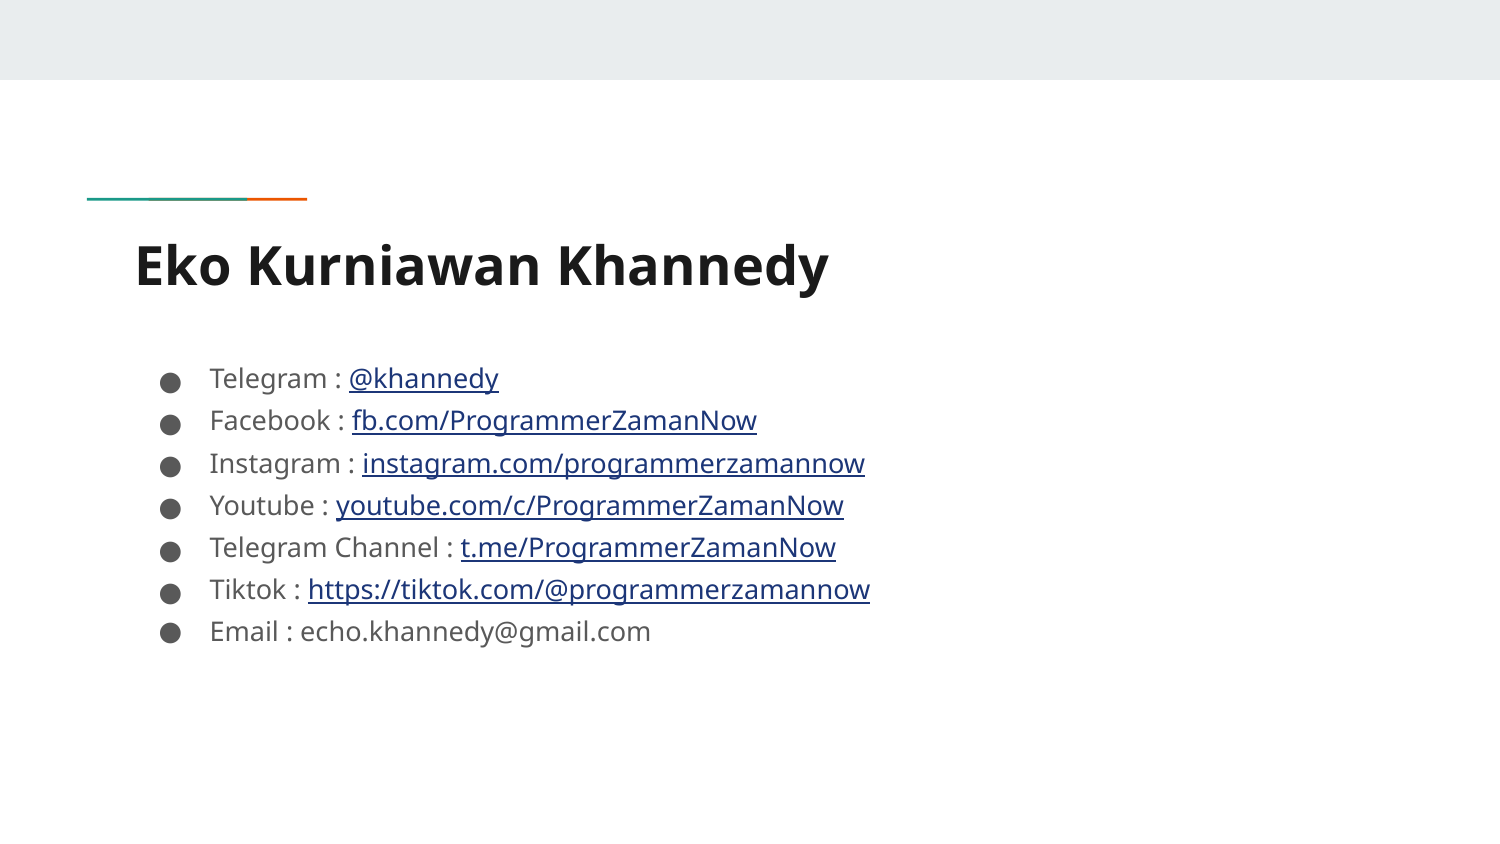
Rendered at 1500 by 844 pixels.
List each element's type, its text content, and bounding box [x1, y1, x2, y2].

list Telegram : @khannedy Facebook : fb.com/ProgrammerZamanNow Instagram : instagram.com/programmerzamannow Youtube : youtube.com/c/ProgrammerZamanNow Telegram Channel : t.me/ProgrammerZamanNow Tiktok : https://tiktok.com/@programmerzamannow Email : echo.khannedy@gmail.com [119, 341, 1381, 712]
title Eko Kurniawan Khannedy [119, 216, 1381, 305]
